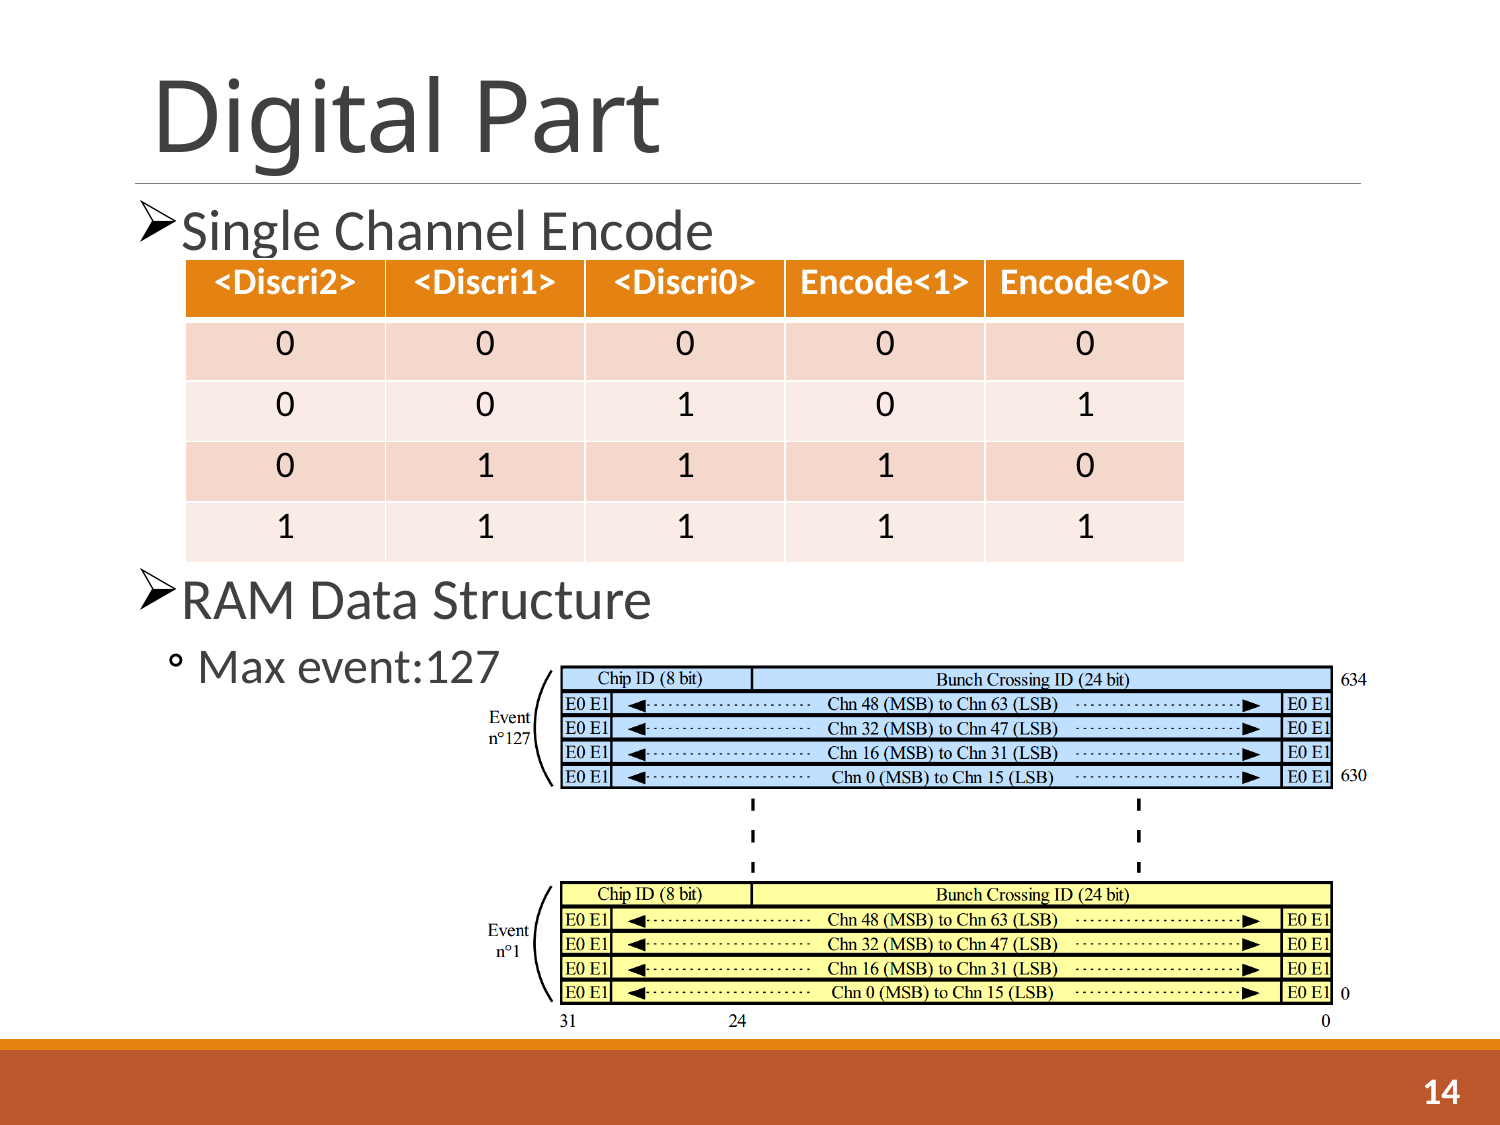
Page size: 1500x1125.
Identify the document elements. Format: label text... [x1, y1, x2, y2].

table_cell 0 [986, 442, 1184, 501]
table_cell 0 [986, 323, 1184, 380]
table_cell 0 [186, 442, 385, 501]
table_cell 1 [986, 503, 1184, 562]
table_cell 0 [786, 382, 984, 441]
table_cell 1 [786, 442, 984, 501]
slide_number 14 [1313, 1059, 1476, 1120]
table_cell 1 [586, 442, 784, 501]
table_header <Discri1> [386, 260, 584, 317]
table_cell 0 [786, 323, 984, 380]
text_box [484, 657, 1373, 1030]
table_cell 0 [186, 382, 385, 441]
table_header Encode<0> [986, 260, 1184, 317]
table_cell 1 [186, 503, 385, 562]
table_cell 0 [386, 323, 584, 380]
table_cell 1 [786, 503, 984, 562]
table_cell 0 [386, 382, 584, 441]
table_cell 0 [586, 323, 784, 380]
table_cell 1 [586, 503, 784, 562]
title Digital Part [135, 47, 1373, 181]
table_cell 1 [986, 382, 1184, 441]
table_cell 0 [186, 323, 385, 380]
table_cell 1 [386, 503, 584, 562]
table_header <Discri2> [186, 260, 385, 317]
table_header <Discri0> [586, 260, 784, 317]
table_cell 1 [586, 382, 784, 441]
list Single Channel Encode RAM Data Structure Max event:127 [135, 192, 1373, 1034]
table_cell 1 [386, 442, 584, 501]
table_header Encode<1> [786, 260, 984, 317]
